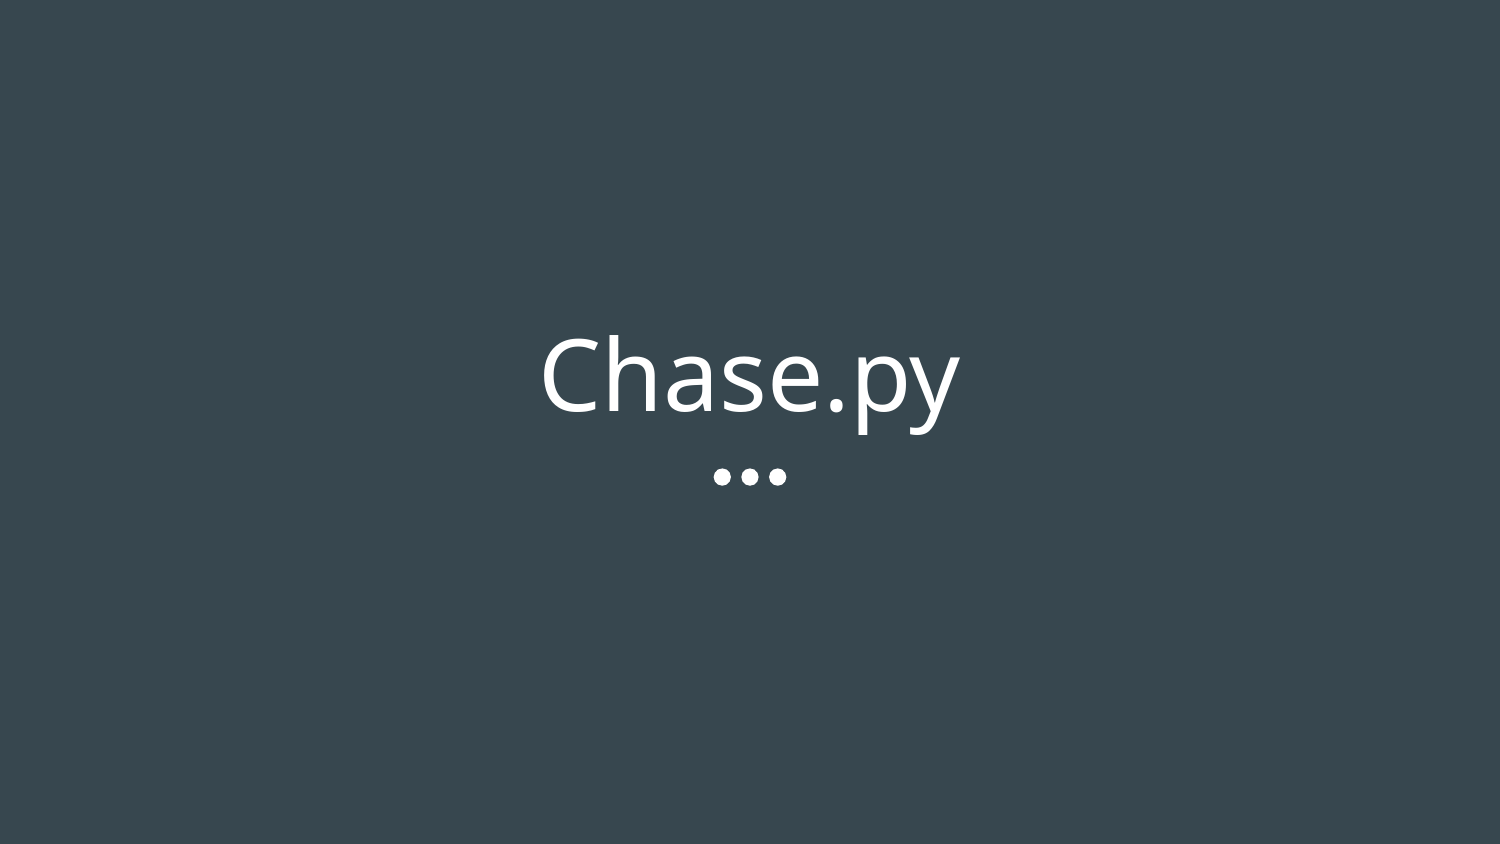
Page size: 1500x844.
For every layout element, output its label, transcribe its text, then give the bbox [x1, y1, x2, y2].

title Chase.py [110, 162, 1390, 447]
